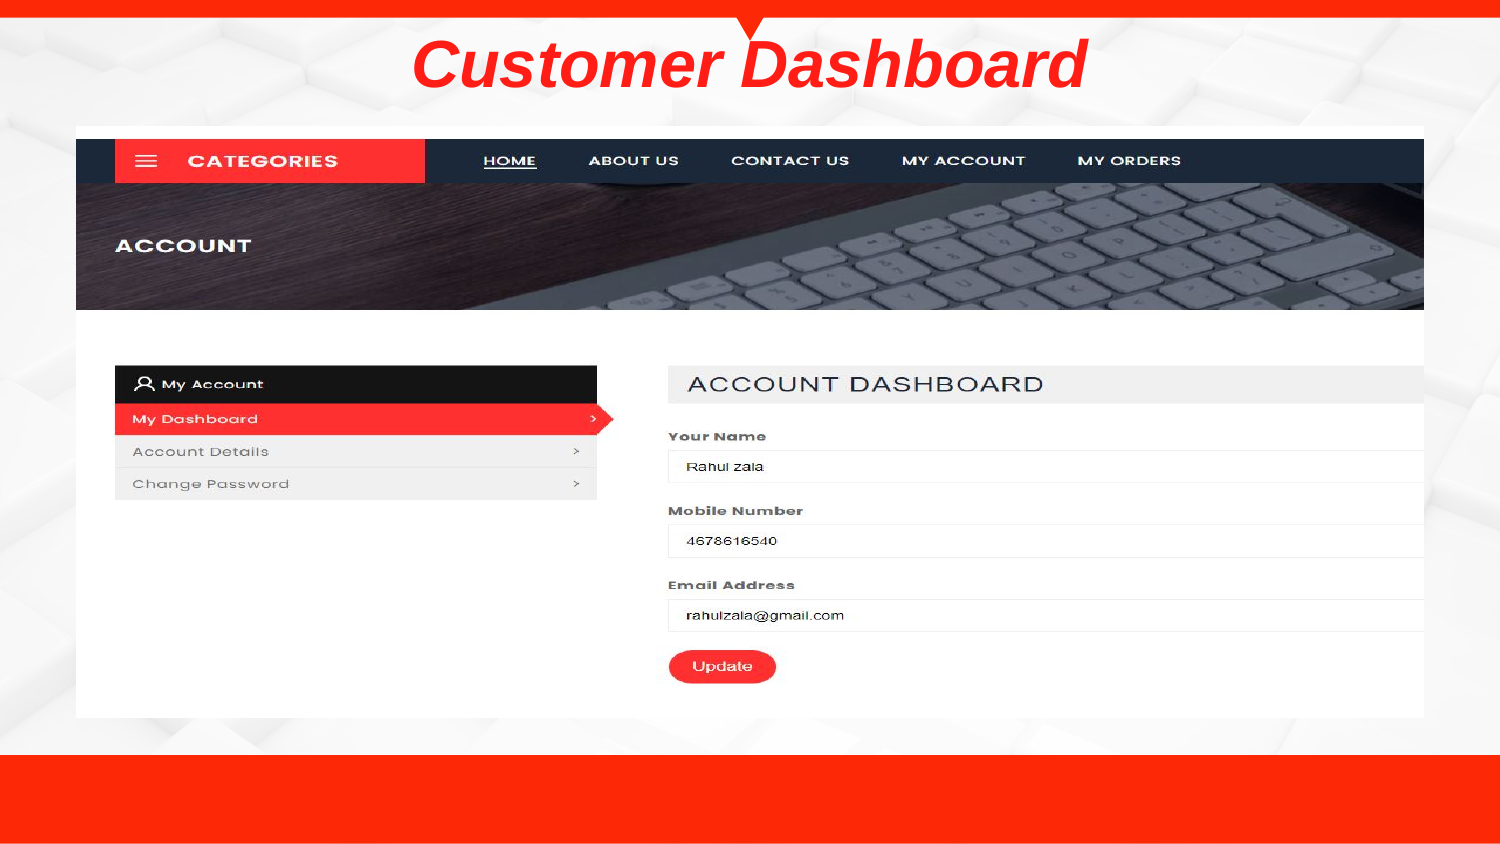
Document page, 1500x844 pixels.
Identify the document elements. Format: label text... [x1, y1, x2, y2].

picture [0, 18, 739, 23]
picture [0, 99, 1500, 755]
picture [761, 18, 1500, 23]
text_box Customer Dashboard [0, 23, 1500, 99]
